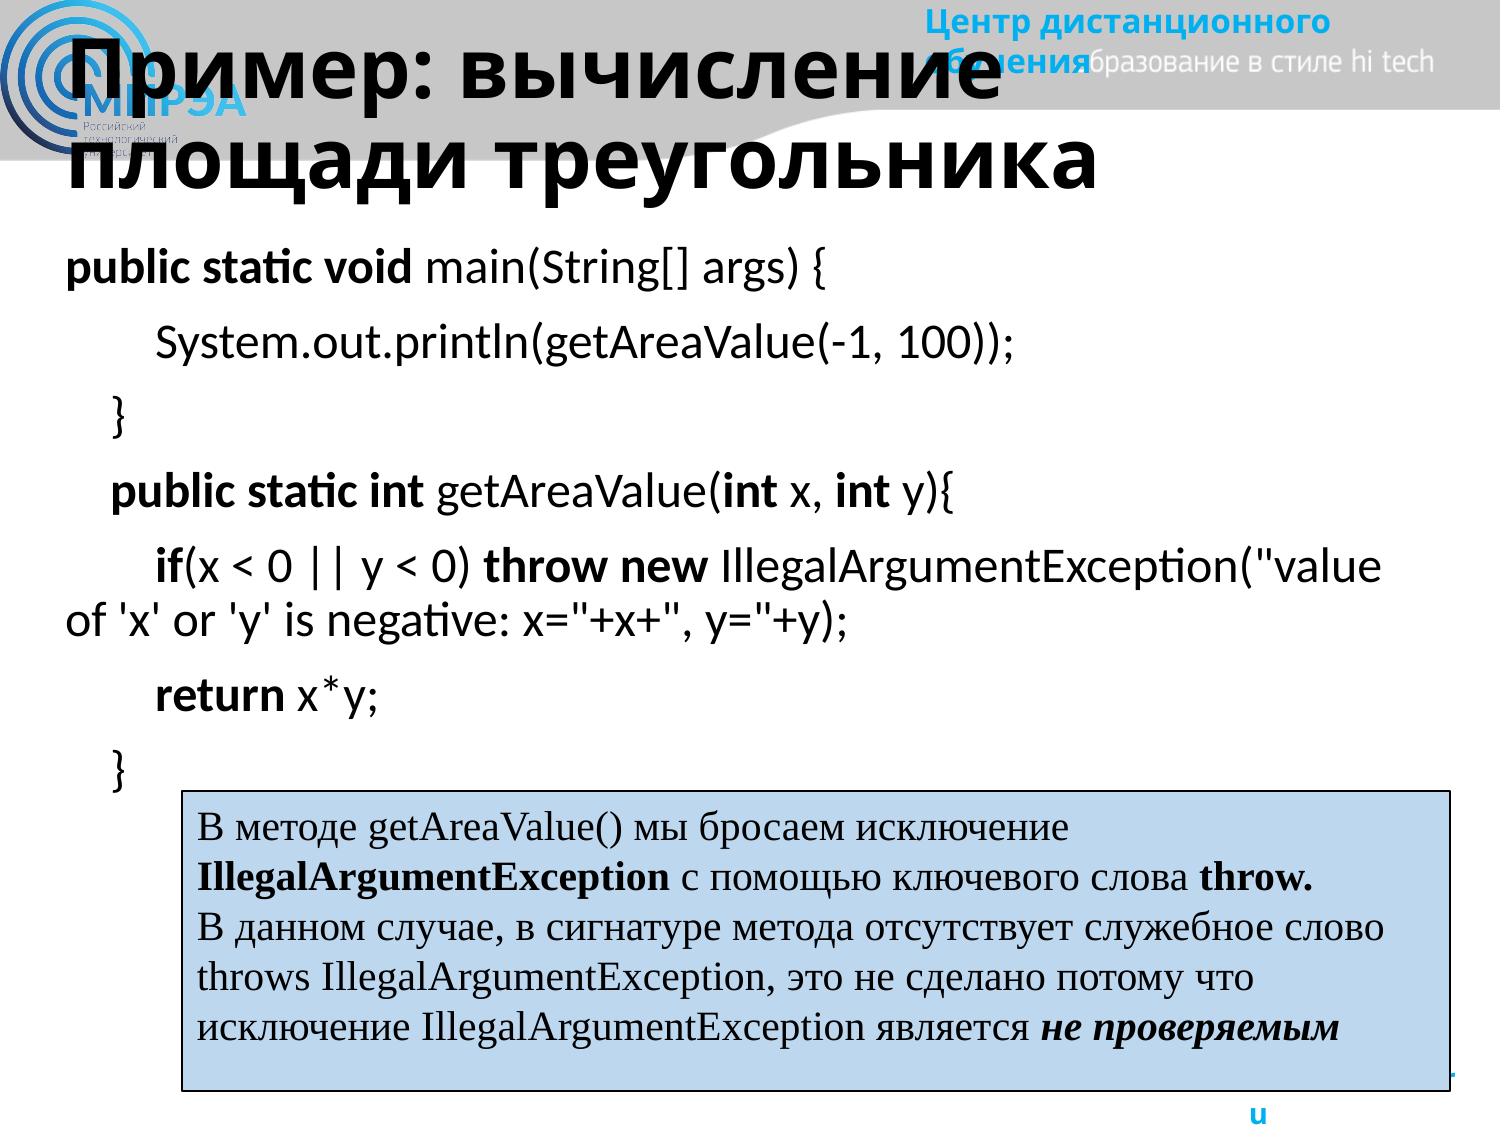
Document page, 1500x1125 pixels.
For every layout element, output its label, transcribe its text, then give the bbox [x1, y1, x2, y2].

text_box В методе getAreaValue() мы бросаем исключение IllegalArgumentException с помощью ключевого слова throw. В данном случае, в сигнатуре метода отсутствует служебное слово throws IllegalArgumentException, это не сделано потому что исключение IllegalArgumentException является не проверяемым [182, 791, 1450, 1091]
list public static void main(String[] args) { System.out.println(getAreaValue(-1, 100)); } public static int getAreaValue(int x, int y){ if(x < 0 || y < 0) throw new IllegalArgumentException("value of 'x' or 'y' is negative: x="+x+", y="+y); return x*y; } [50, 232, 1425, 1000]
title Пример: вычисление площади треугольника [50, 19, 1425, 232]
picture [0, 0, 247, 159]
